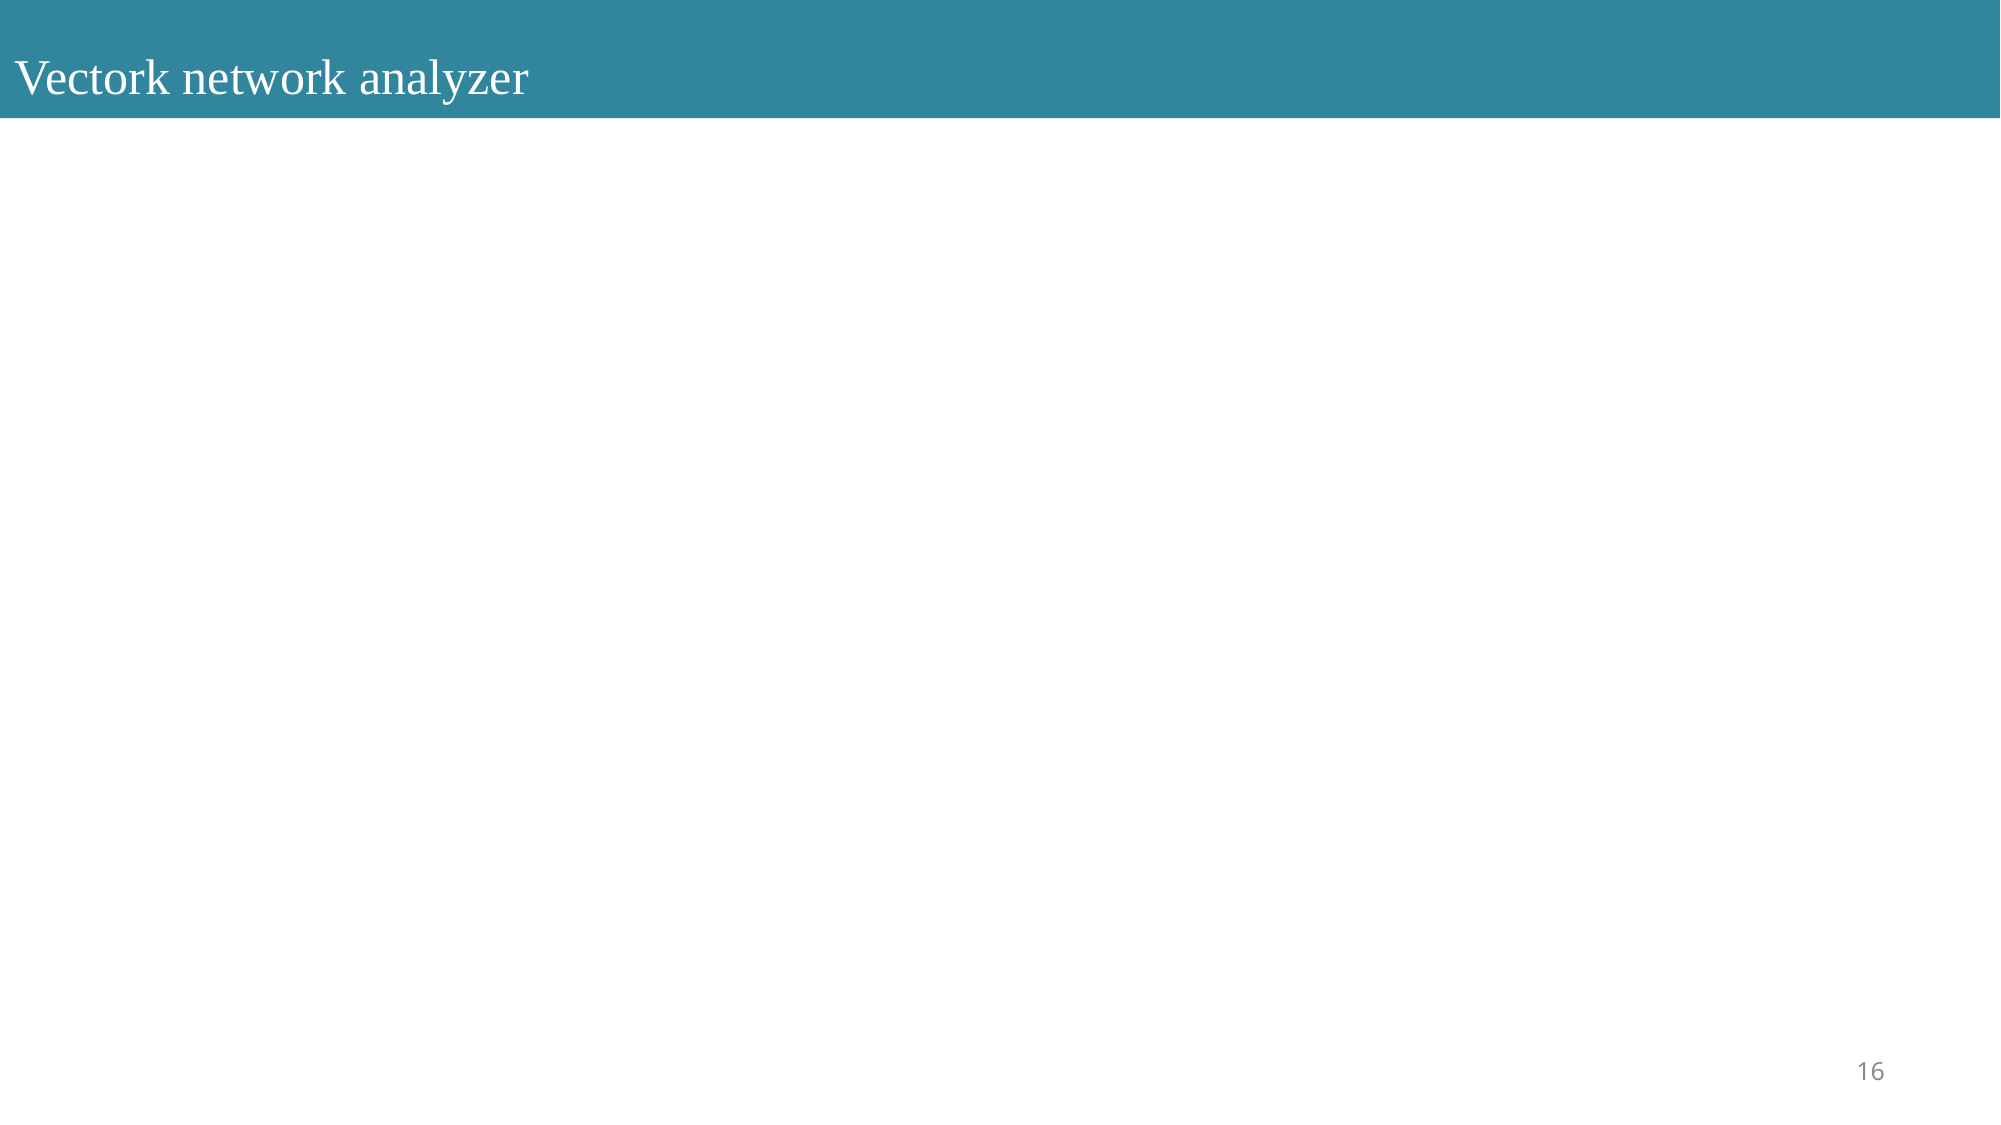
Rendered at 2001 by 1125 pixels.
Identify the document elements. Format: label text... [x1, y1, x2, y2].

text_box Vectork network analyzer [0, 0, 2000, 119]
slide_number 16 [1433, 1042, 1900, 1103]
